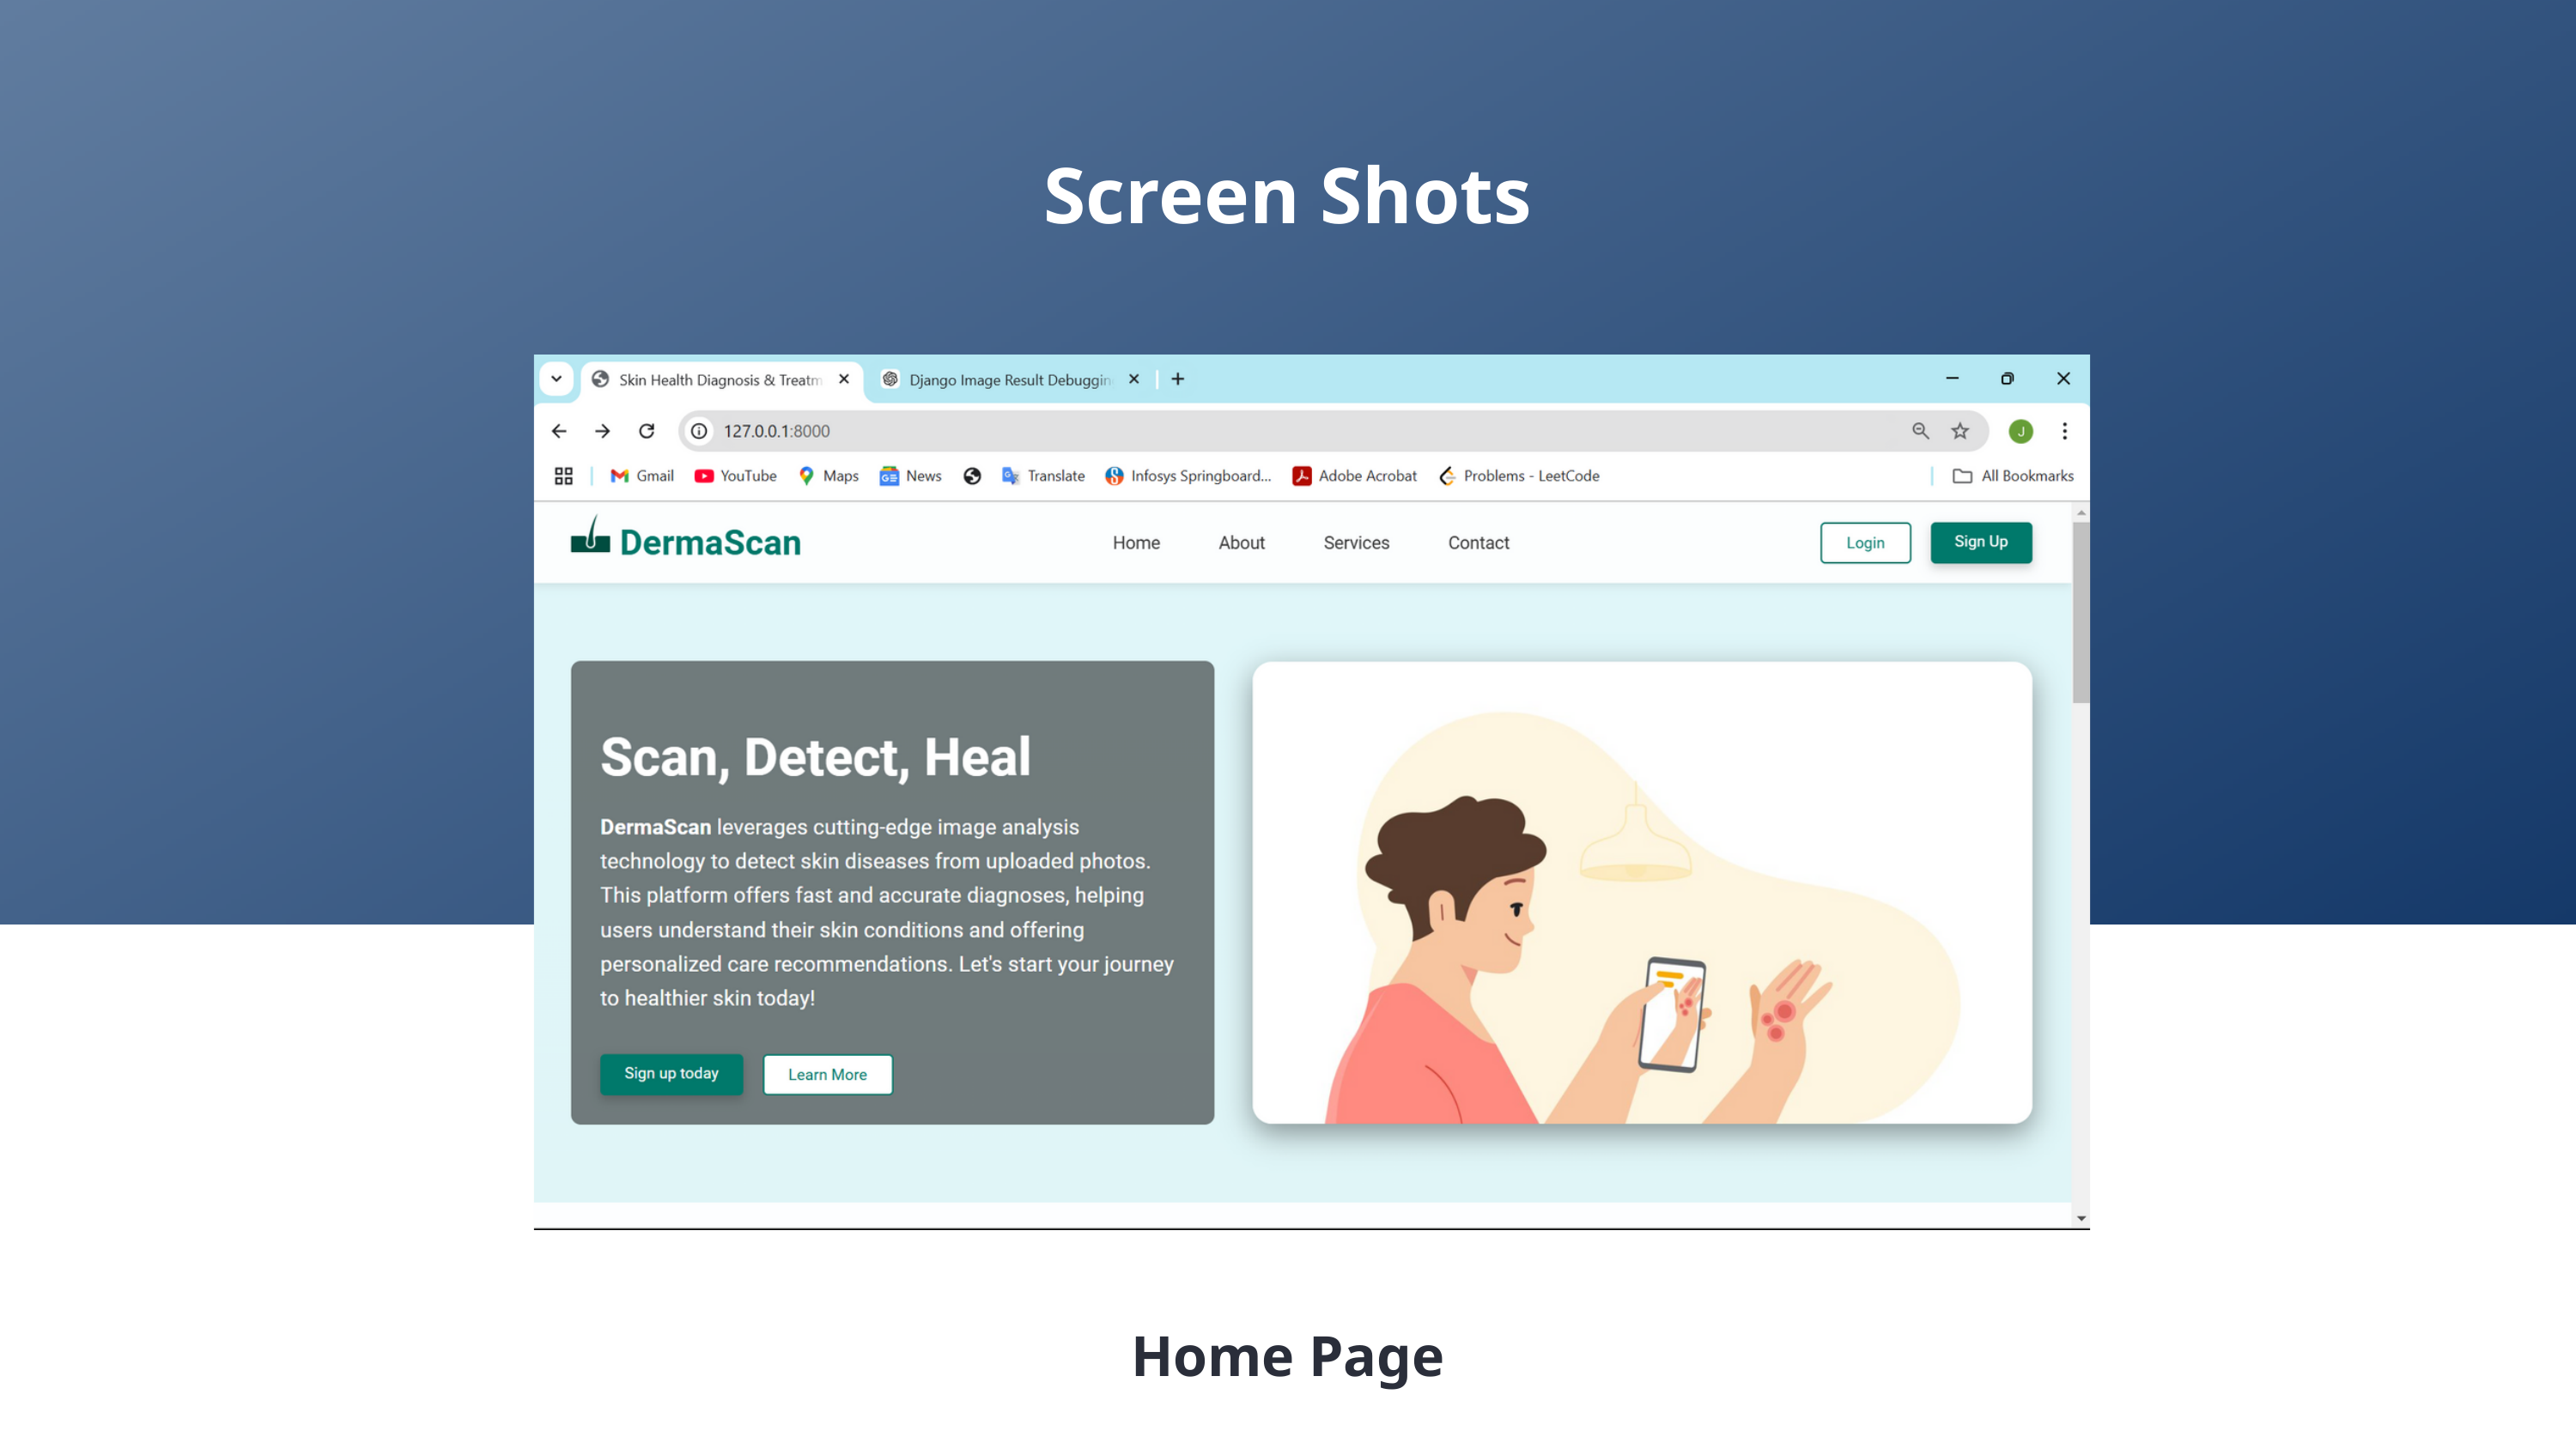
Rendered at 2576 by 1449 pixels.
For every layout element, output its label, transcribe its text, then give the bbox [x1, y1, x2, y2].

text_box Home Page [1093, 1314, 1483, 1387]
text_box [0, 0, 2576, 925]
text_box Screen Shots [454, 131, 2121, 239]
text_box [533, 355, 2091, 1231]
